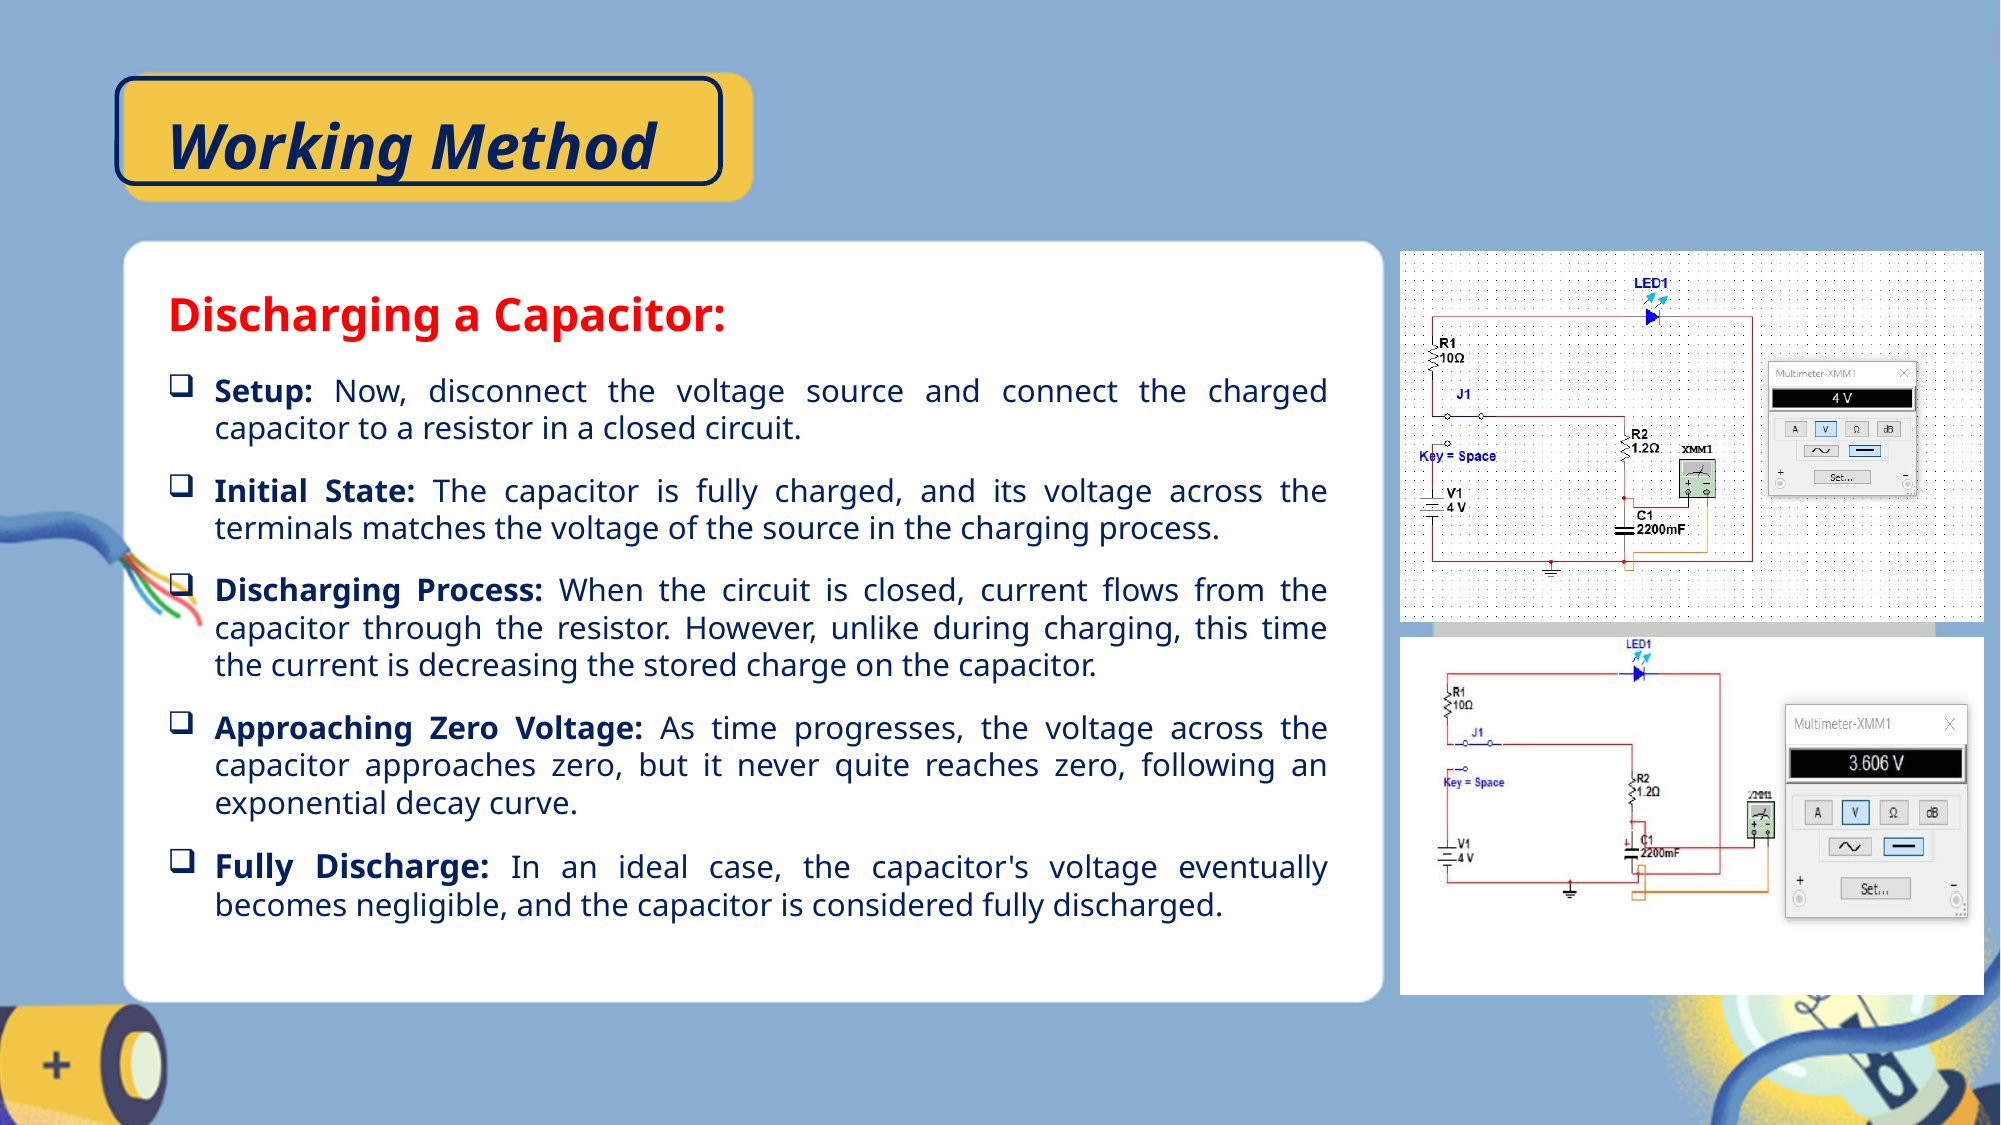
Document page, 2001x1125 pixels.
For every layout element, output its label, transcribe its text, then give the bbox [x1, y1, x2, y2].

picture [0, 0, 2001, 1125]
text_box Discharging a Capacitor: Setup: Now, disconnect the voltage source and connect the charged capacitor to a resistor in a closed circuit. Initial State: The capacitor is fully charged, and its voltage across the terminals matches the voltage of the source in the charging process. Discharging Process: When the circuit is closed, current flows from the capacitor through the resistor. However, unlike during charging, this time the current is decreasing the stored charge on the capacitor. Approaching Zero Voltage: As time progresses, the voltage across the capacitor approaches zero, but it never quite reaches zero, following an exponential decay curve. Fully Discharge: In an ideal case, the capacitor's voltage eventually becomes negligible, and the capacitor is considered fully discharged. [152, 278, 1345, 931]
text_box [115, 77, 722, 185]
text_box Working Method [152, 174, 721, 190]
